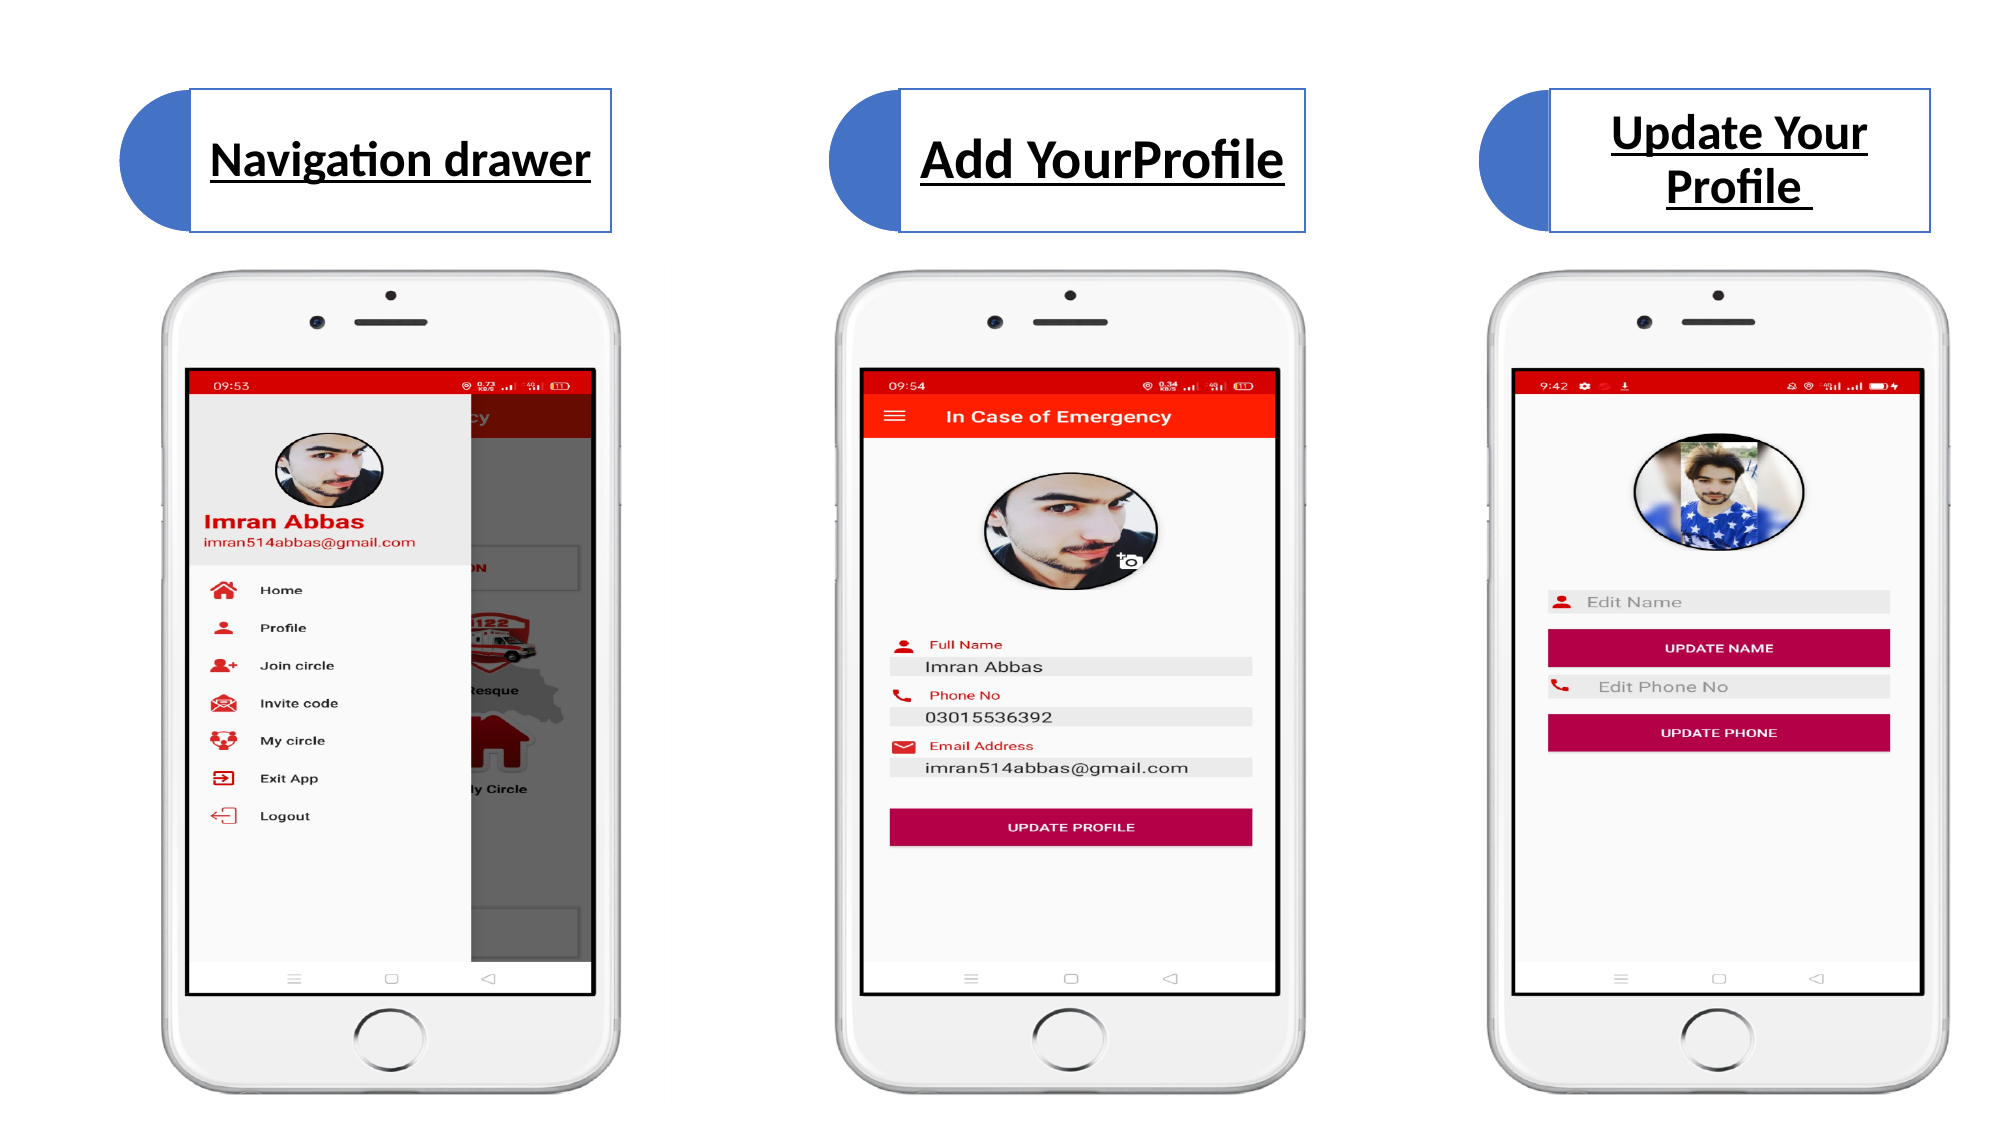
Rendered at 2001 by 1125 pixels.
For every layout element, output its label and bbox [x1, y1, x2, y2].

picture [791, 259, 1351, 1105]
text_box [827, 88, 1306, 233]
picture [118, 259, 665, 1105]
text_box [1477, 88, 1930, 233]
text_box [118, 88, 612, 233]
picture [1444, 259, 1994, 1105]
